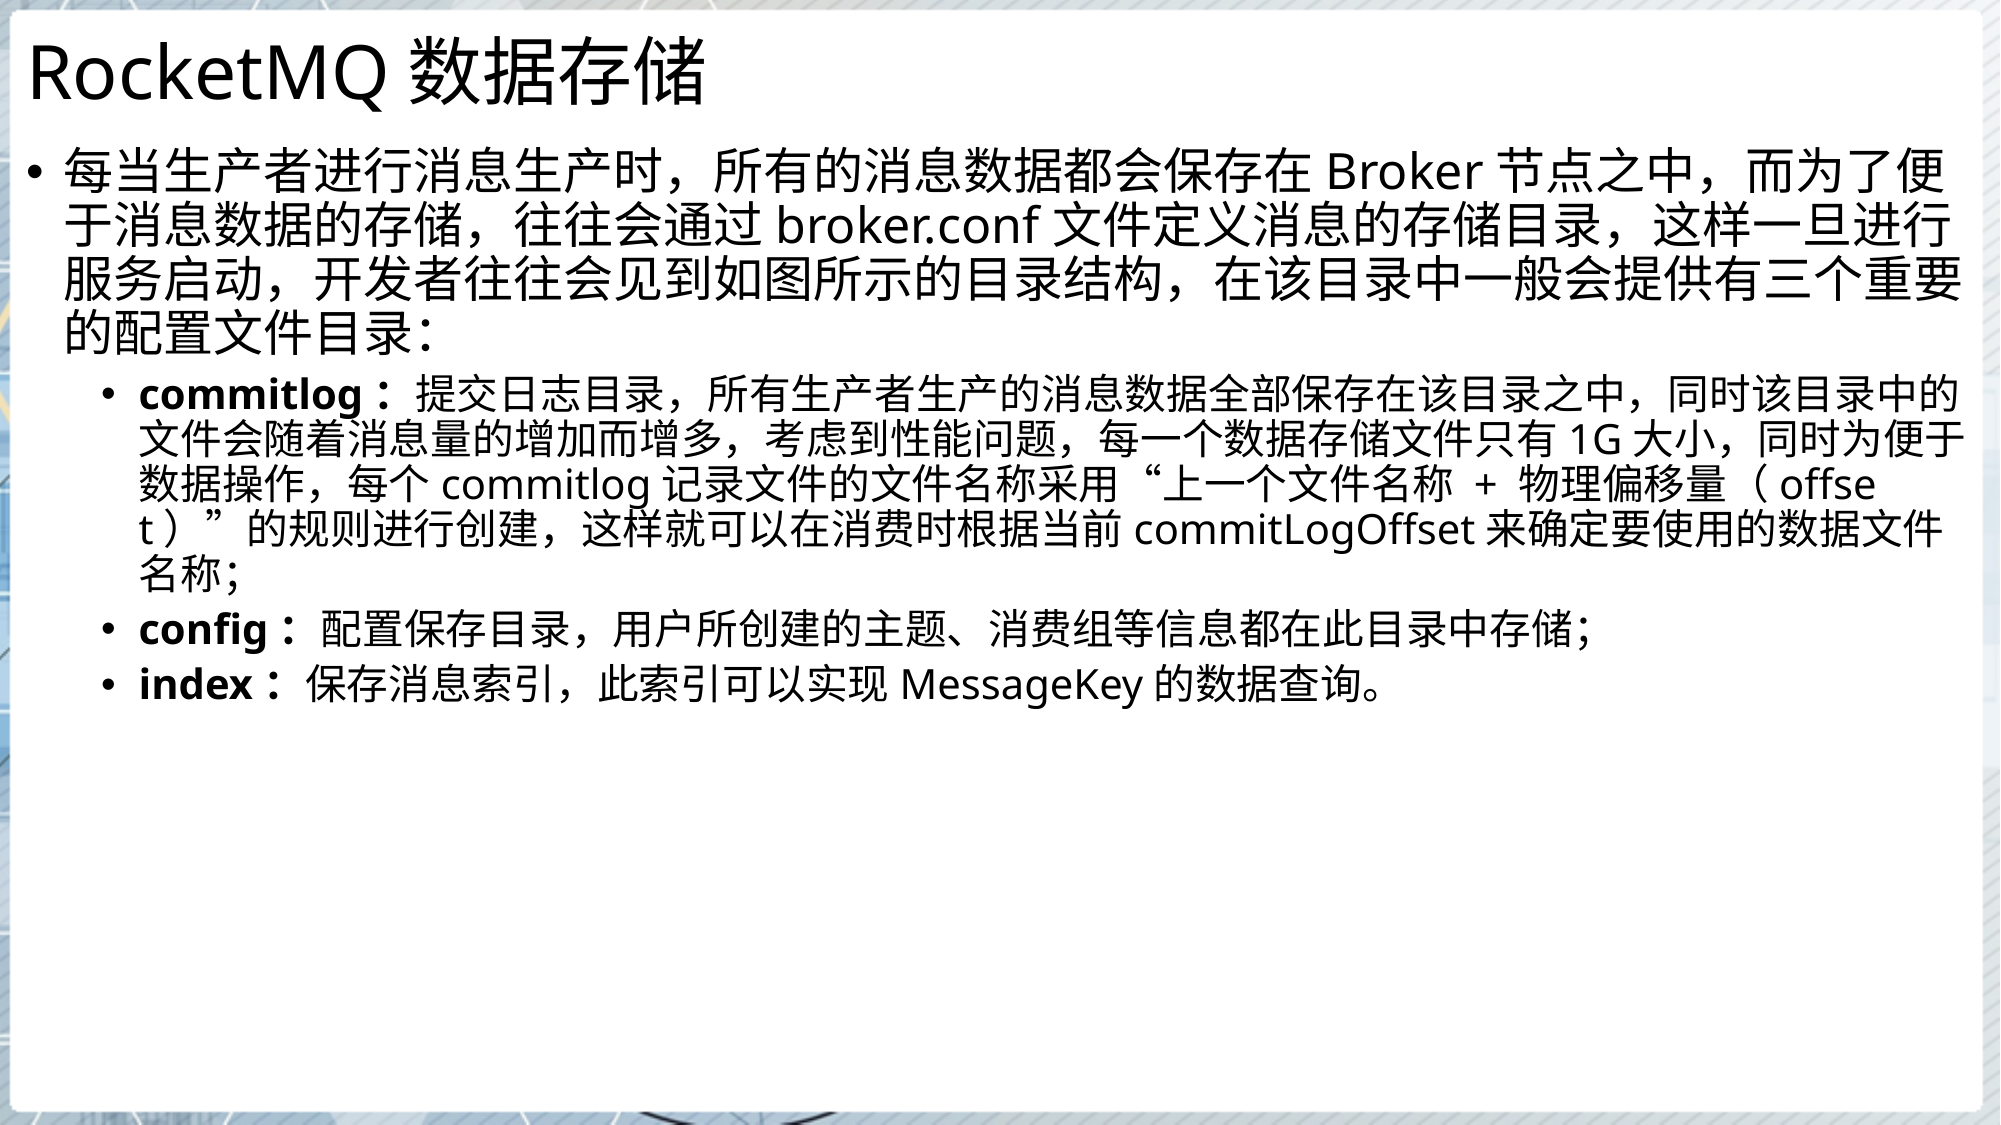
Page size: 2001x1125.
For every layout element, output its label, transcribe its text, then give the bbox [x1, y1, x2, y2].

list 每当生产者进行消息生产时，所有的消息数据都会保存在Broker节点之中，而为了便于消息数据的存储，往往会通过broker.conf文件定义消息的存储目录，这样一旦进行服务启动，开发者往往会见到如图所示的目录结构，在该目录中一般会提供有三个重要的配置文件目录： commitlog：提交日志目录，所有生产者生产的消息数据全部保存在该目录之中，同时该目录中的文件会随着消息量的增加而增多，考虑到性能问题，每一个数据存储文件只有1G大小，同时为便于数据操作，每个commitlog记录文件的文件名称采用“上一个文件名称 + 物理偏移量（offset）”的规则进行创建，这样就可以在消费时根据当前commitLogOffset来确定要使用的数据文件名称； config：配置保存目录，用户所创建的主题、消费组等信息都在此目录中存储； index：保存消息索引，此索引可以实现MessageKey的数据查询。 [11, 139, 1983, 1113]
title RocketMQ数据存储 [11, 11, 1983, 139]
picture [0, 0, 2000, 1125]
